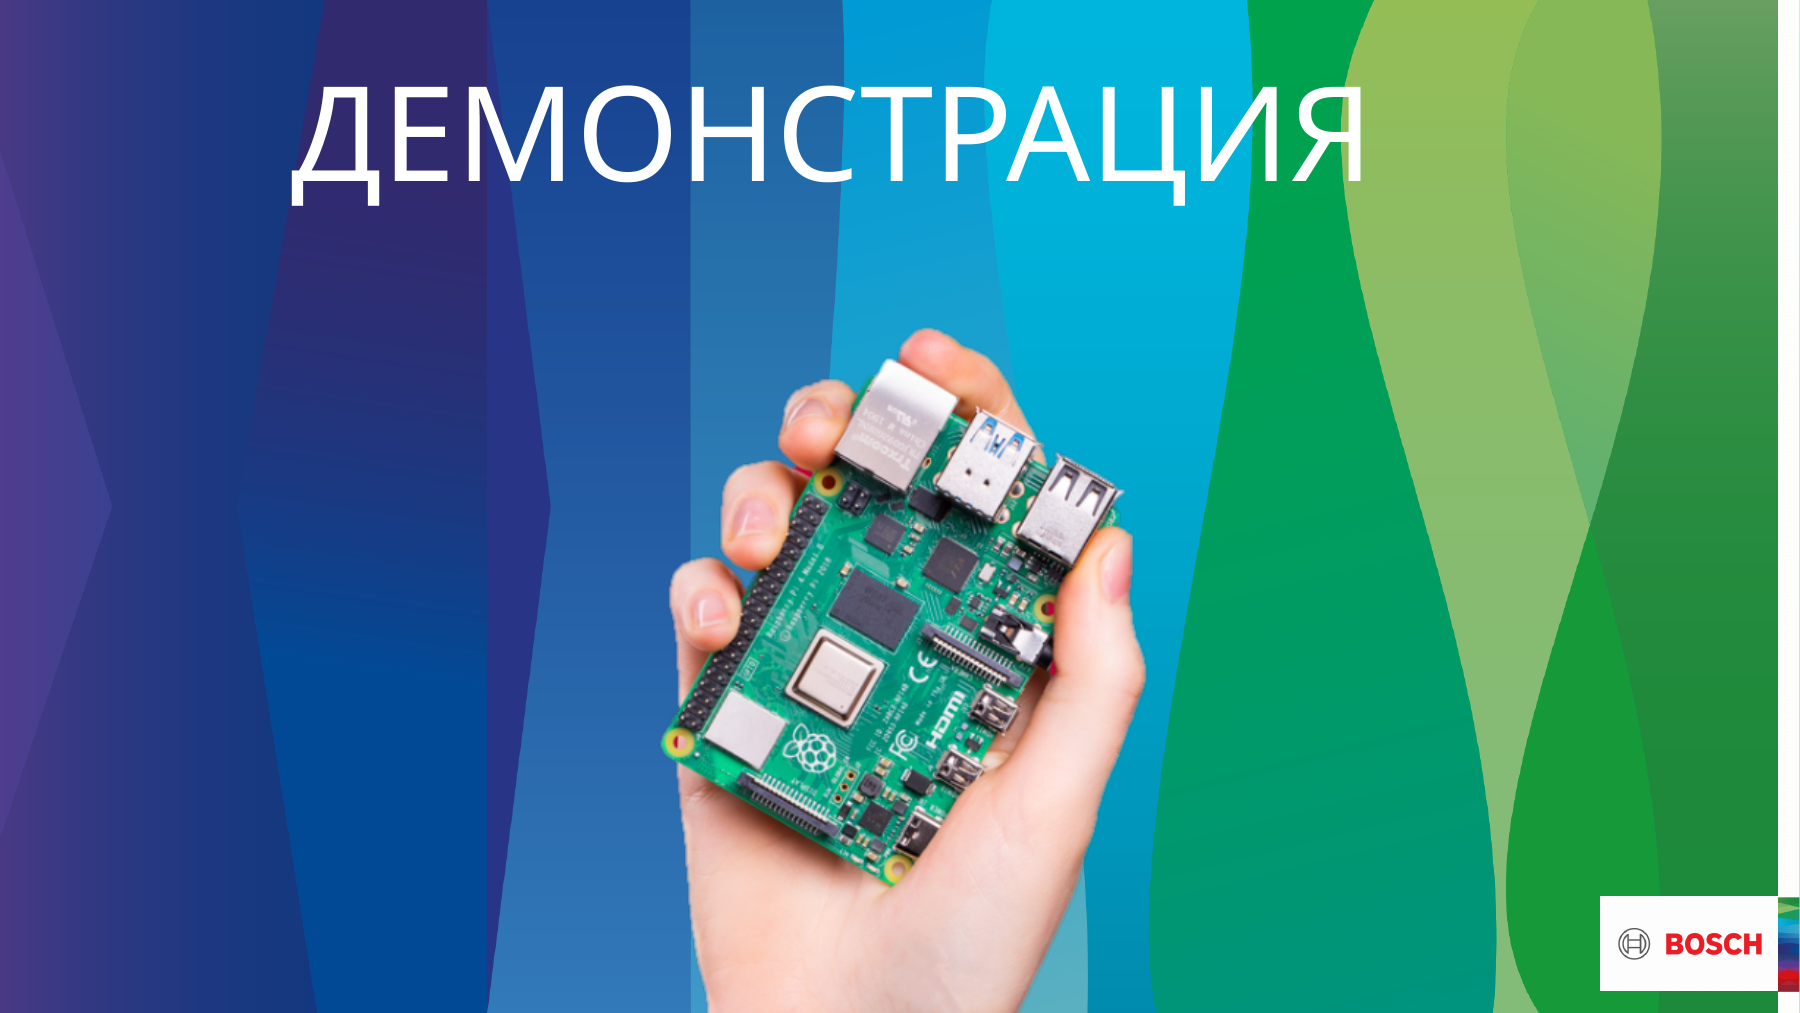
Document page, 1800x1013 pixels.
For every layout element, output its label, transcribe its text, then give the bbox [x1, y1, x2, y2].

picture [0, 0, 1800, 1013]
title Демонстрация [291, 67, 1508, 275]
